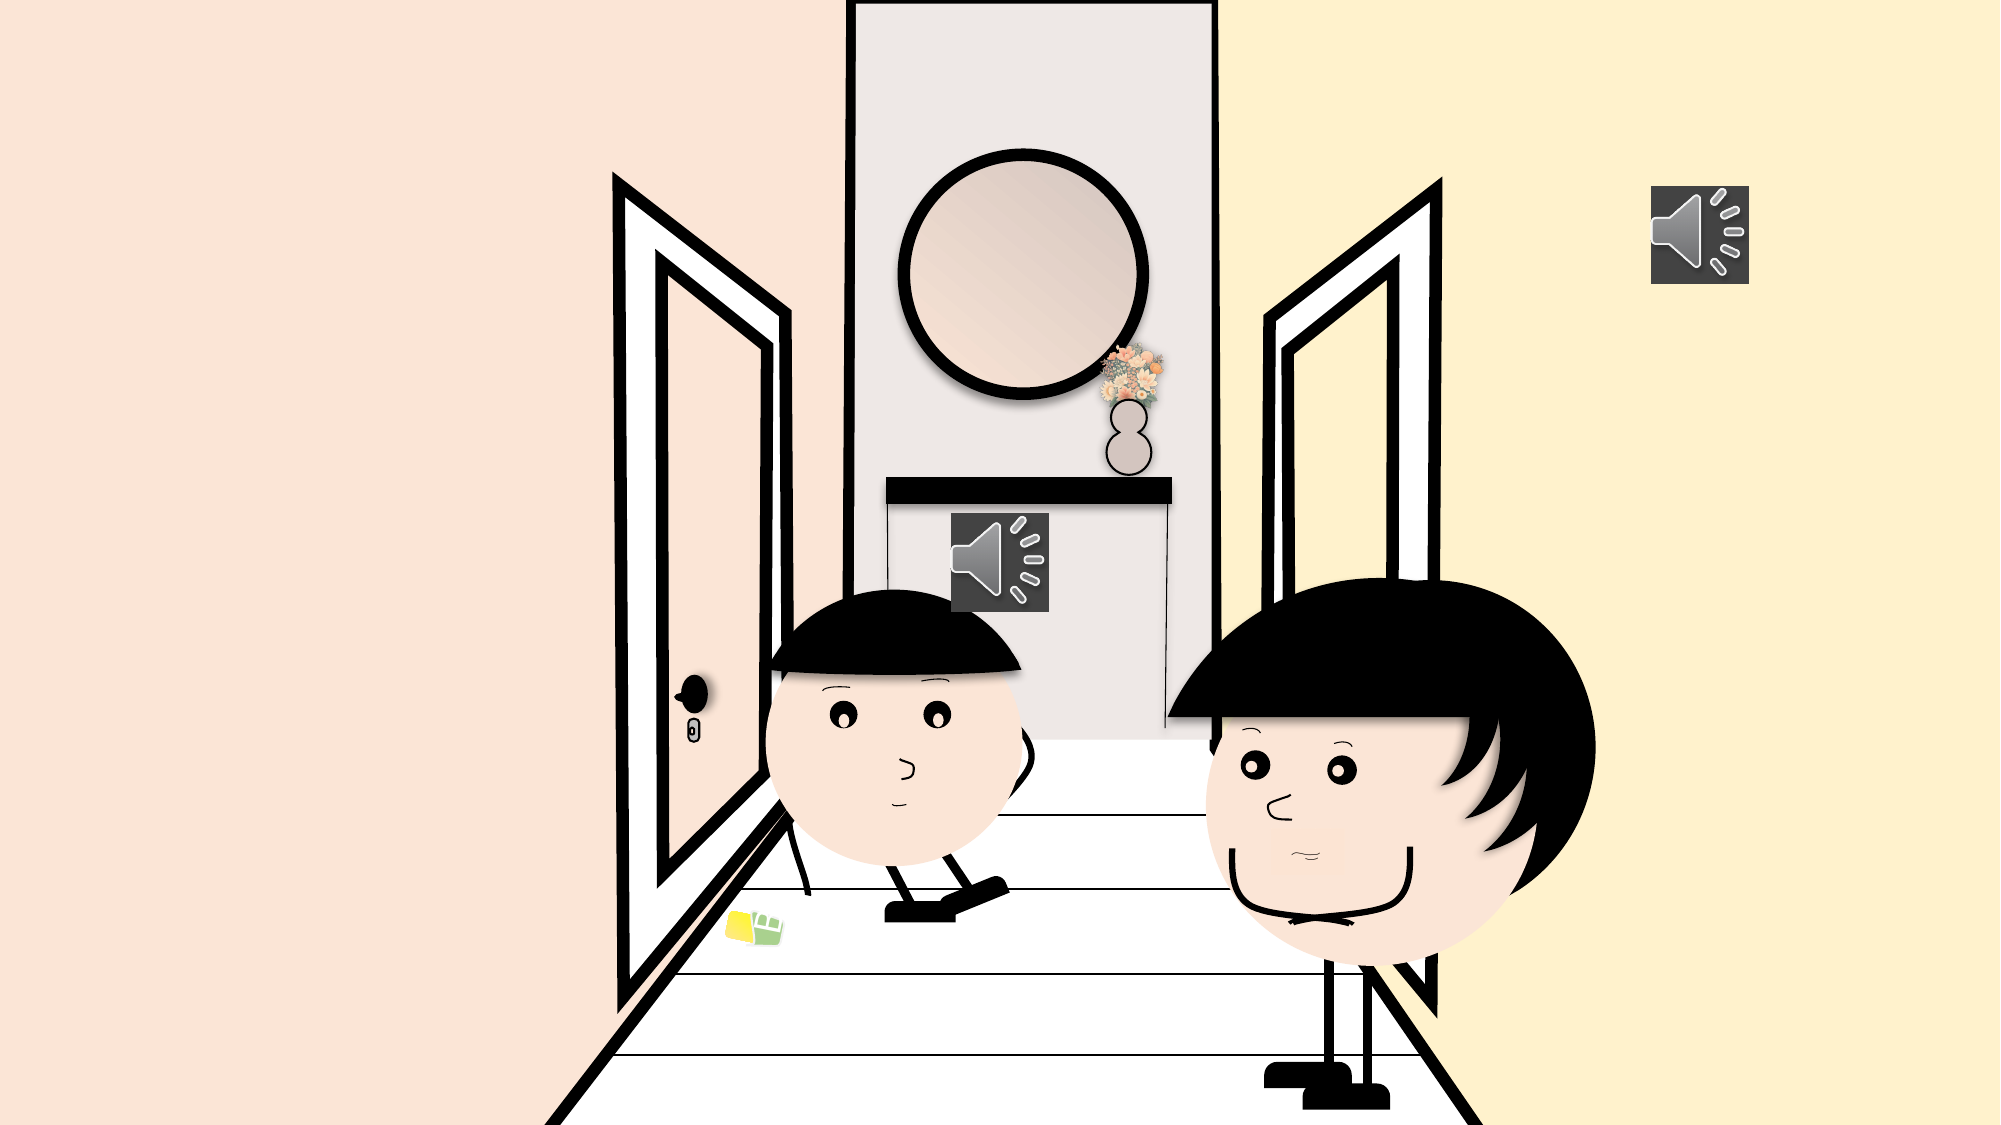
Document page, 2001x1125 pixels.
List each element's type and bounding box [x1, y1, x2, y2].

text_box [765, 593, 1036, 923]
text_box [737, 901, 773, 957]
text_box [1270, 827, 1346, 876]
picture [1649, 184, 1750, 285]
text_box [1167, 577, 1600, 1110]
text_box [0, 0, 2000, 1125]
picture [949, 512, 1050, 613]
